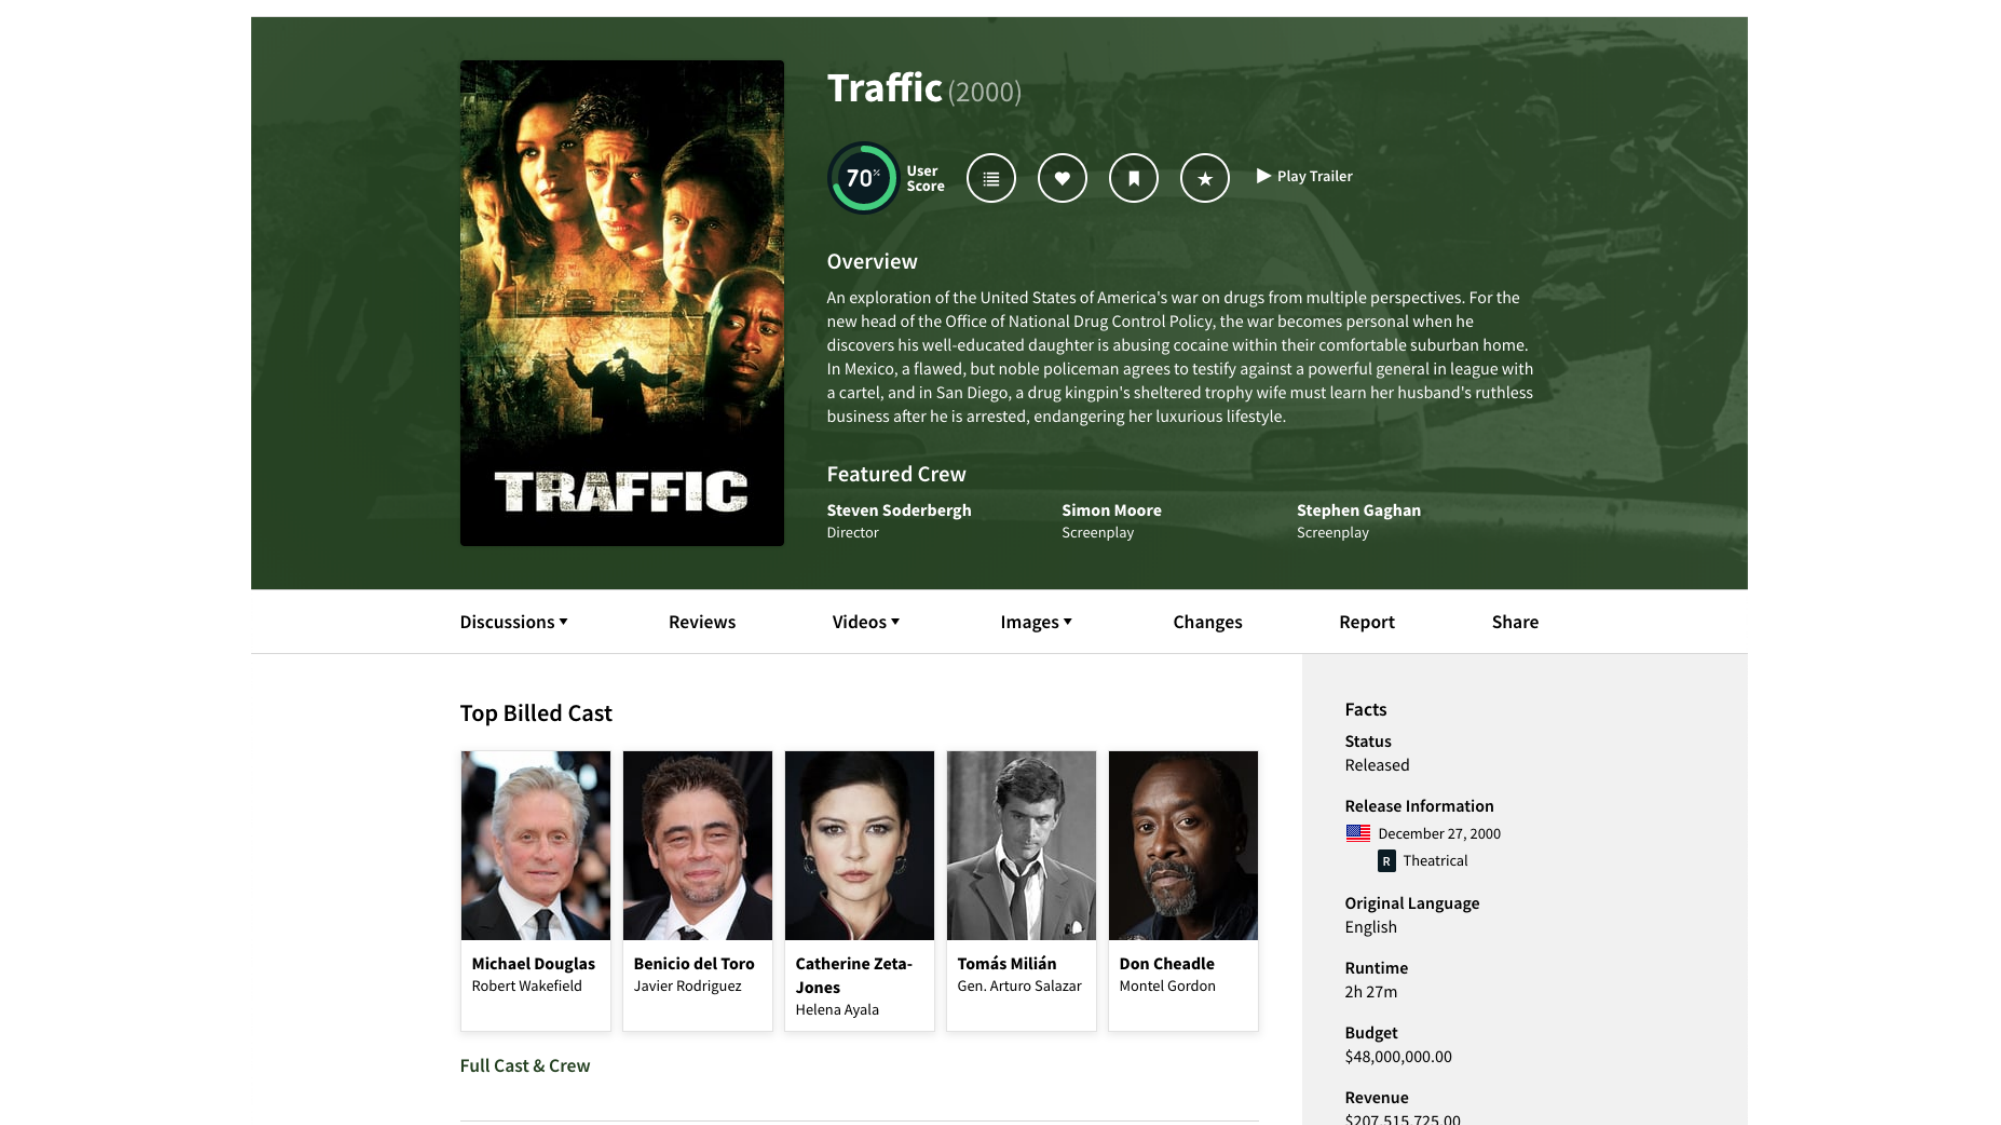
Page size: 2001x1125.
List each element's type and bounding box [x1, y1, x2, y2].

picture [251, 15, 1749, 1125]
